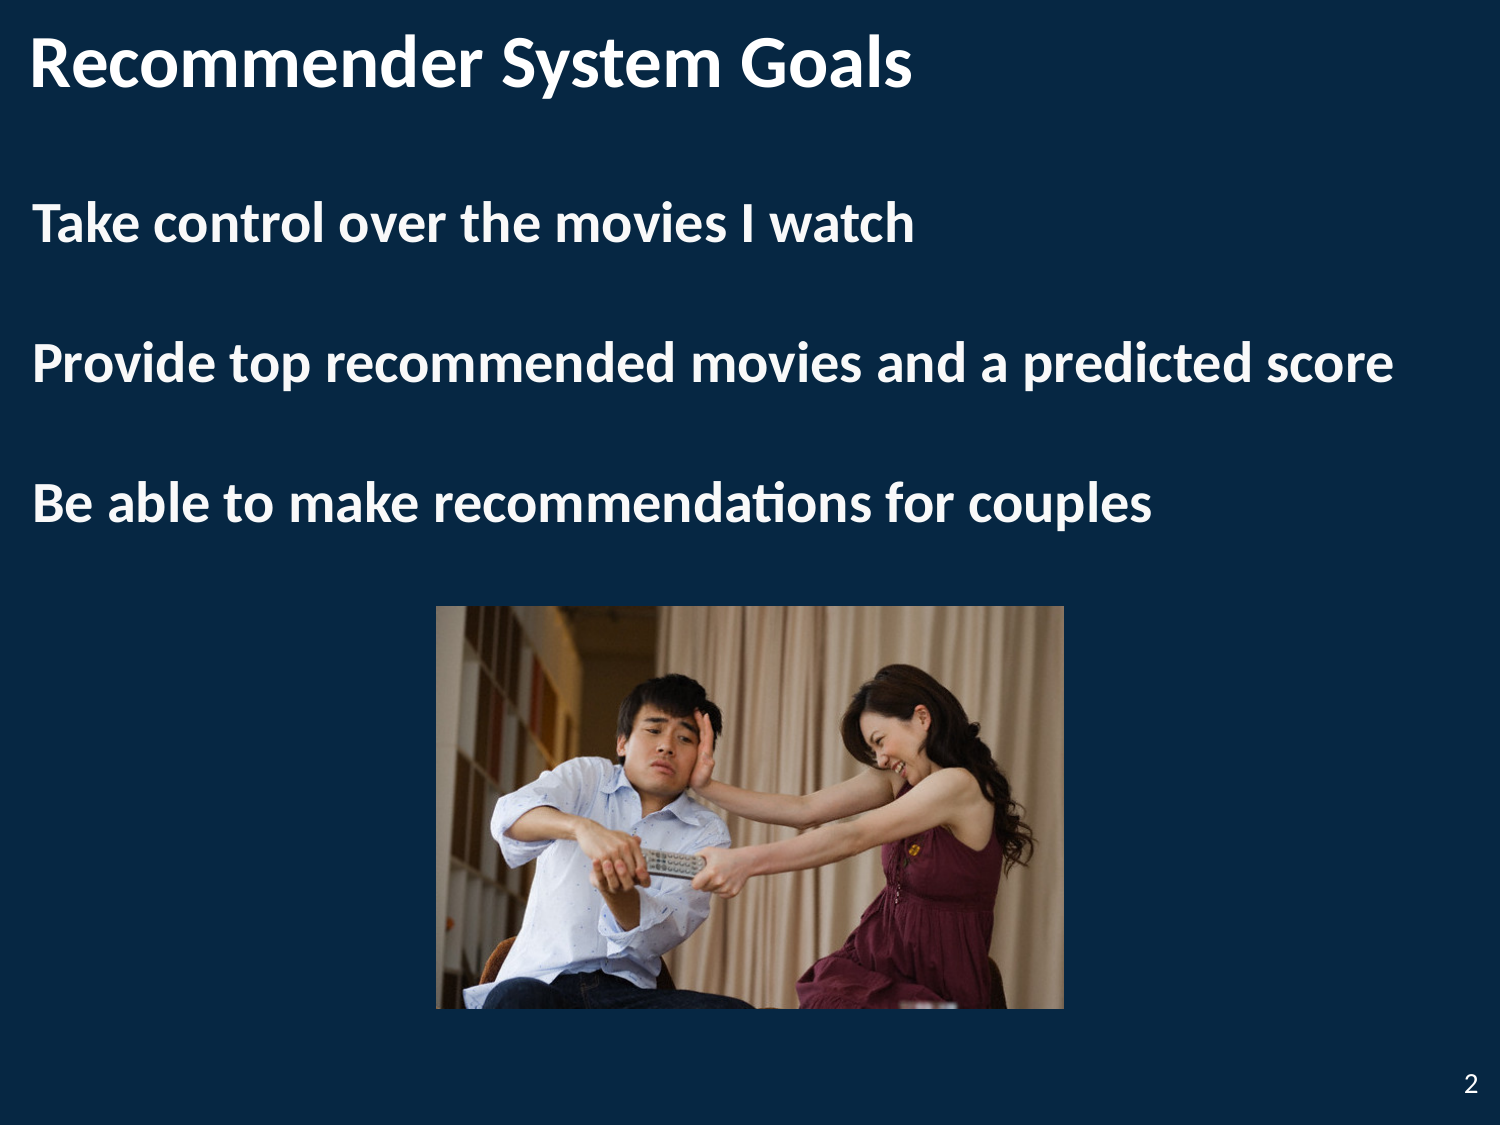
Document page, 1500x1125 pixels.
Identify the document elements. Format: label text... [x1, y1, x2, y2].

list Take control over the movies I watch Provide top recommended movies and a predicted score Be able to make recommendations for couples [32, 184, 1468, 680]
title Recommender System Goals [29, 11, 1466, 103]
picture [436, 606, 1064, 1010]
slide_number 2 [1403, 1038, 1494, 1125]
